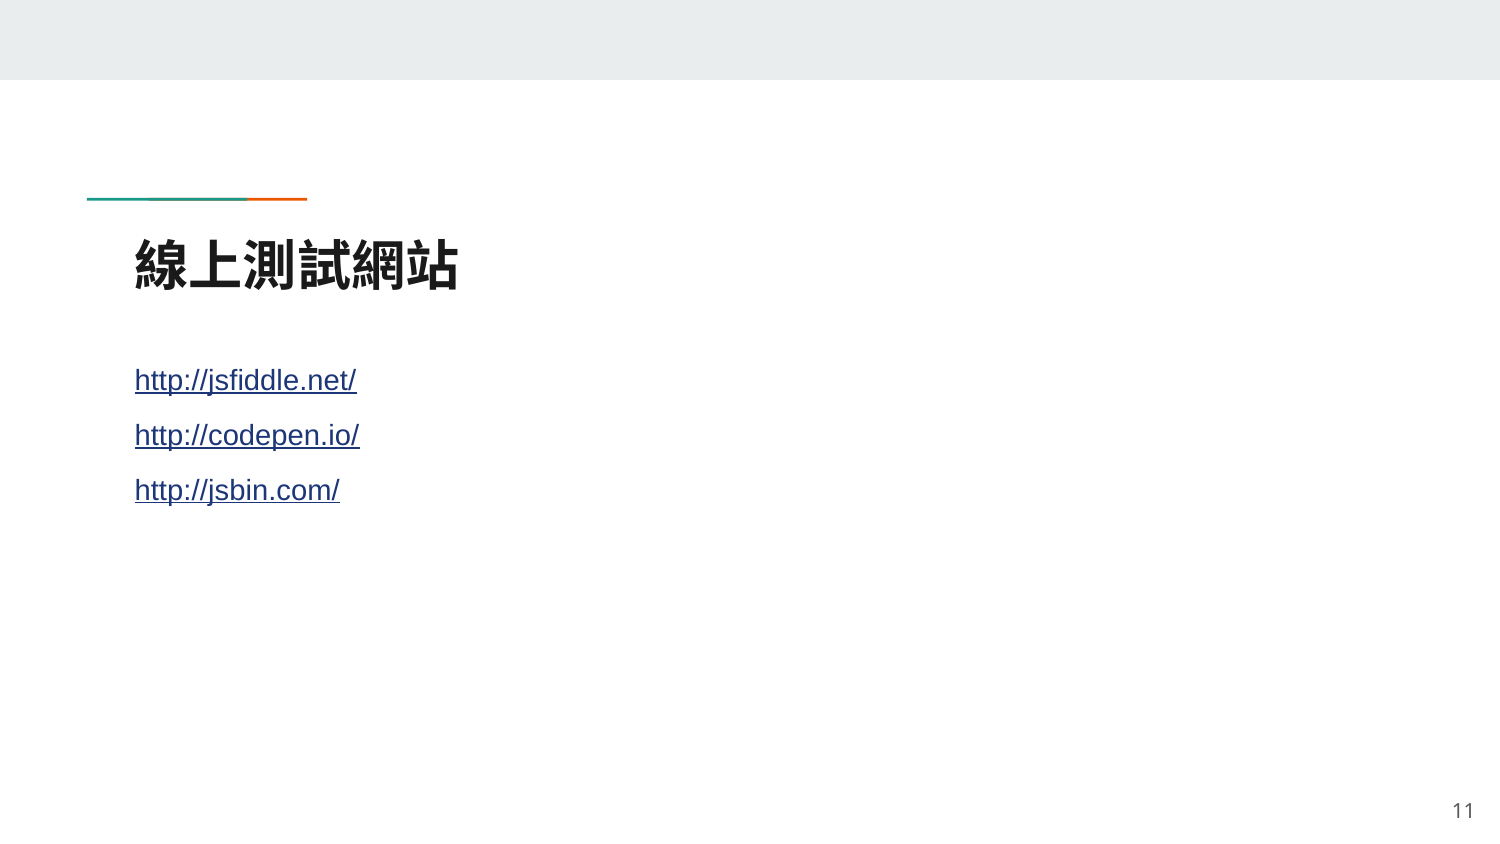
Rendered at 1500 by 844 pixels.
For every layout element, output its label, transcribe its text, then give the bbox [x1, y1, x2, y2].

slide_number ‹#› [1400, 779, 1491, 844]
list http://jsfiddle.net/ http://codepen.io/ http://jsbin.com/ [119, 341, 1381, 712]
title 線上測試網站 [119, 216, 1381, 305]
